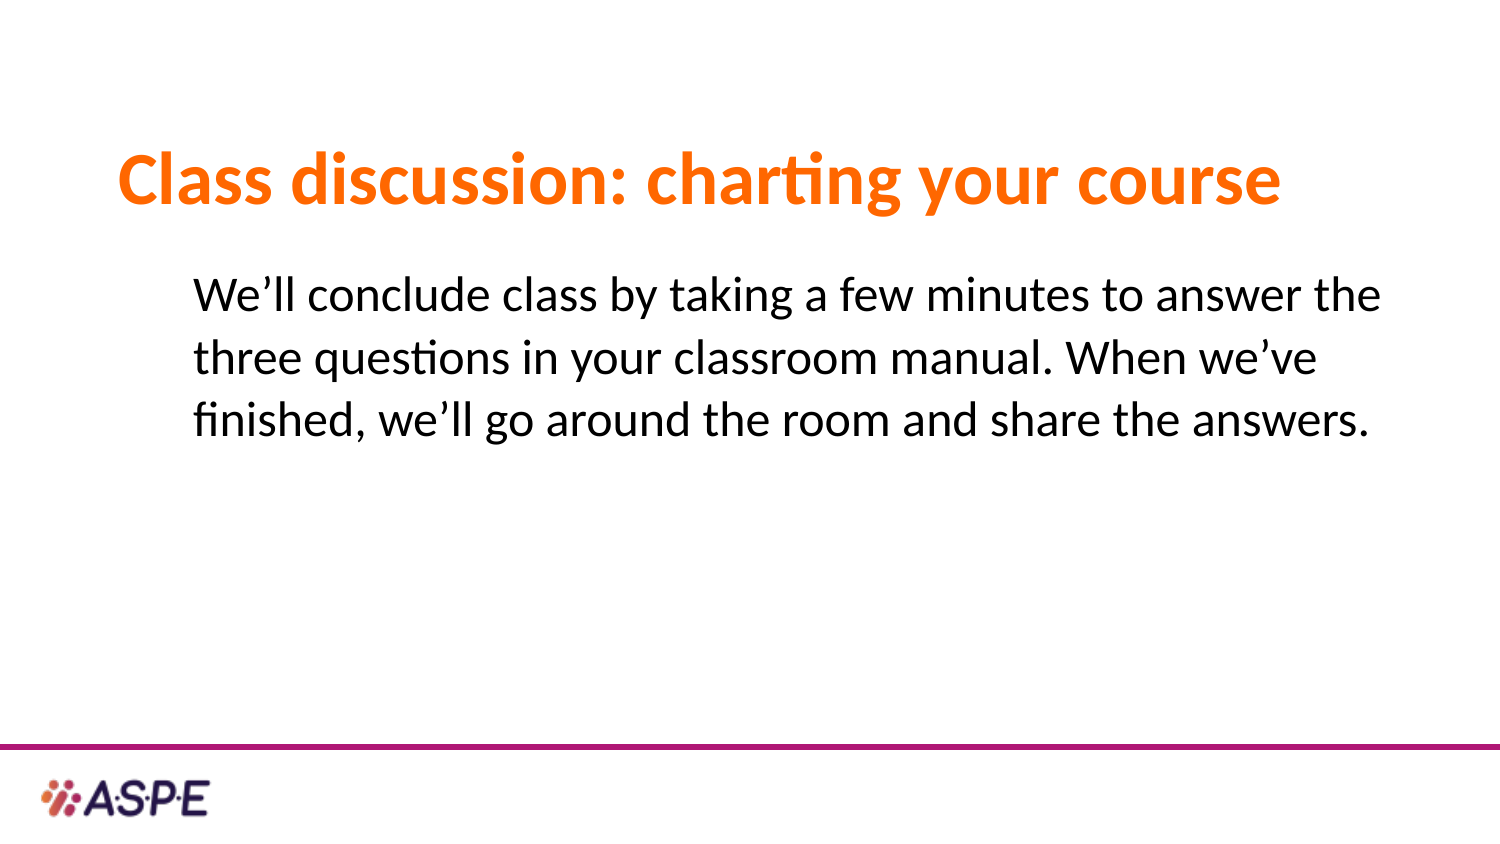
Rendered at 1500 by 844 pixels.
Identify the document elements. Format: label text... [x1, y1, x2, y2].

list We’ll conclude class by taking a few minutes to answer the three questions in your classroom manual. When we’ve finished, we’ll go around the room and share the answers. [103, 251, 1463, 710]
picture [37, 776, 213, 822]
title Class discussion: charting your course [103, 109, 1397, 251]
